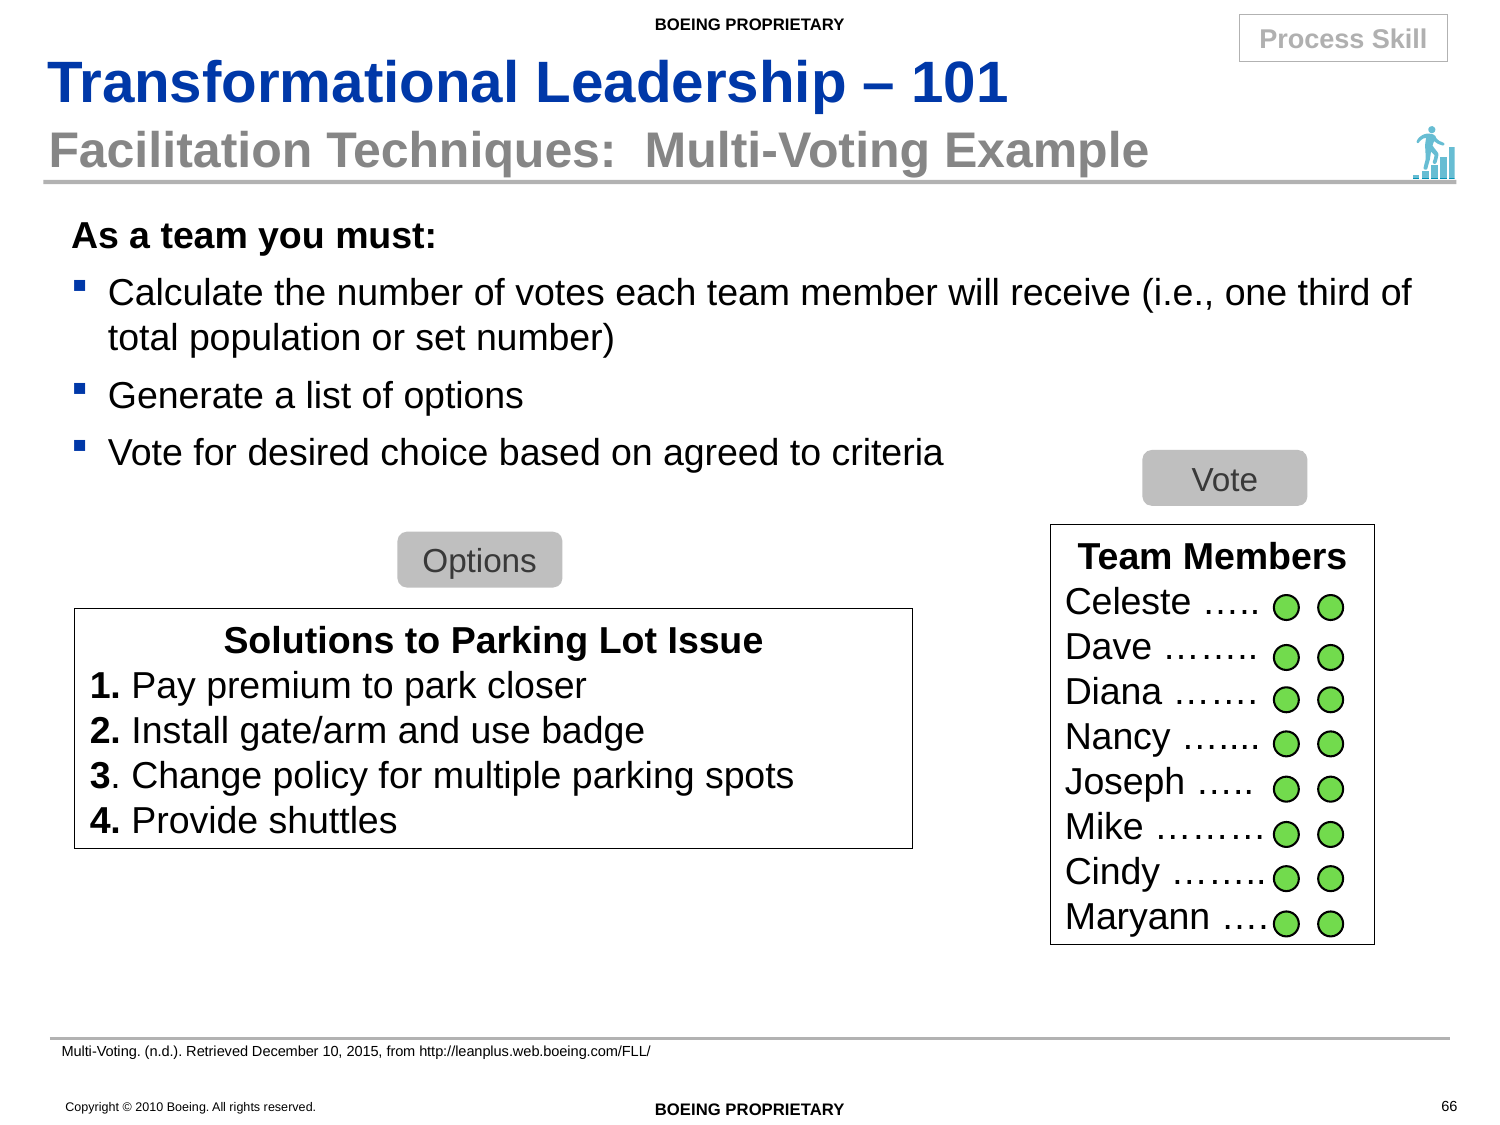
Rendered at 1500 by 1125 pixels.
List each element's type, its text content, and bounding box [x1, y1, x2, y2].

text_box Multi-Voting. (n.d.). Retrieved December 10, 2015, from http://leanplus.web.boeing.com/FLL/ [46, 1034, 670, 1068]
text_box [1273, 821, 1299, 847]
text_box Team Members Celeste ….. Dave …….. Diana ……. Nancy ….... Joseph ….. Mike ……… Cindy …….. Maryann …. [1050, 524, 1375, 945]
text_box [1318, 911, 1344, 937]
text_box [1273, 866, 1299, 892]
text_box [1273, 776, 1299, 802]
text_box [1318, 595, 1344, 621]
text_box As a team you must: Calculate the number of votes each team member will receive (i.e., one third of total population or set number) Generate a list of options Vote for desired choice based on agreed to criteria [37, 203, 1450, 481]
text_box [1273, 731, 1299, 757]
text_box [1318, 645, 1344, 670]
text_box [1318, 731, 1344, 757]
text_box [1273, 687, 1299, 713]
text_box [1273, 595, 1299, 621]
text_box Options [397, 531, 563, 588]
text_box [1318, 776, 1344, 802]
text_box Process Skill [1239, 14, 1448, 62]
text_box [1318, 866, 1344, 892]
text_box [1318, 687, 1344, 713]
text_box [1318, 821, 1344, 847]
text_box [1273, 645, 1299, 670]
text_box [1273, 911, 1299, 937]
text_box Solutions to Parking Lot Issue 1. Pay premium to park closer 2. Install gate/arm and use badge 3. Change policy for multiple parking spots 4. Provide shuttles [74, 608, 913, 849]
title Facilitation Techniques: Multi-Voting Example [0, 106, 1500, 181]
text_box Vote [1142, 481, 1308, 506]
slide_number 66 [1048, 1087, 1459, 1124]
